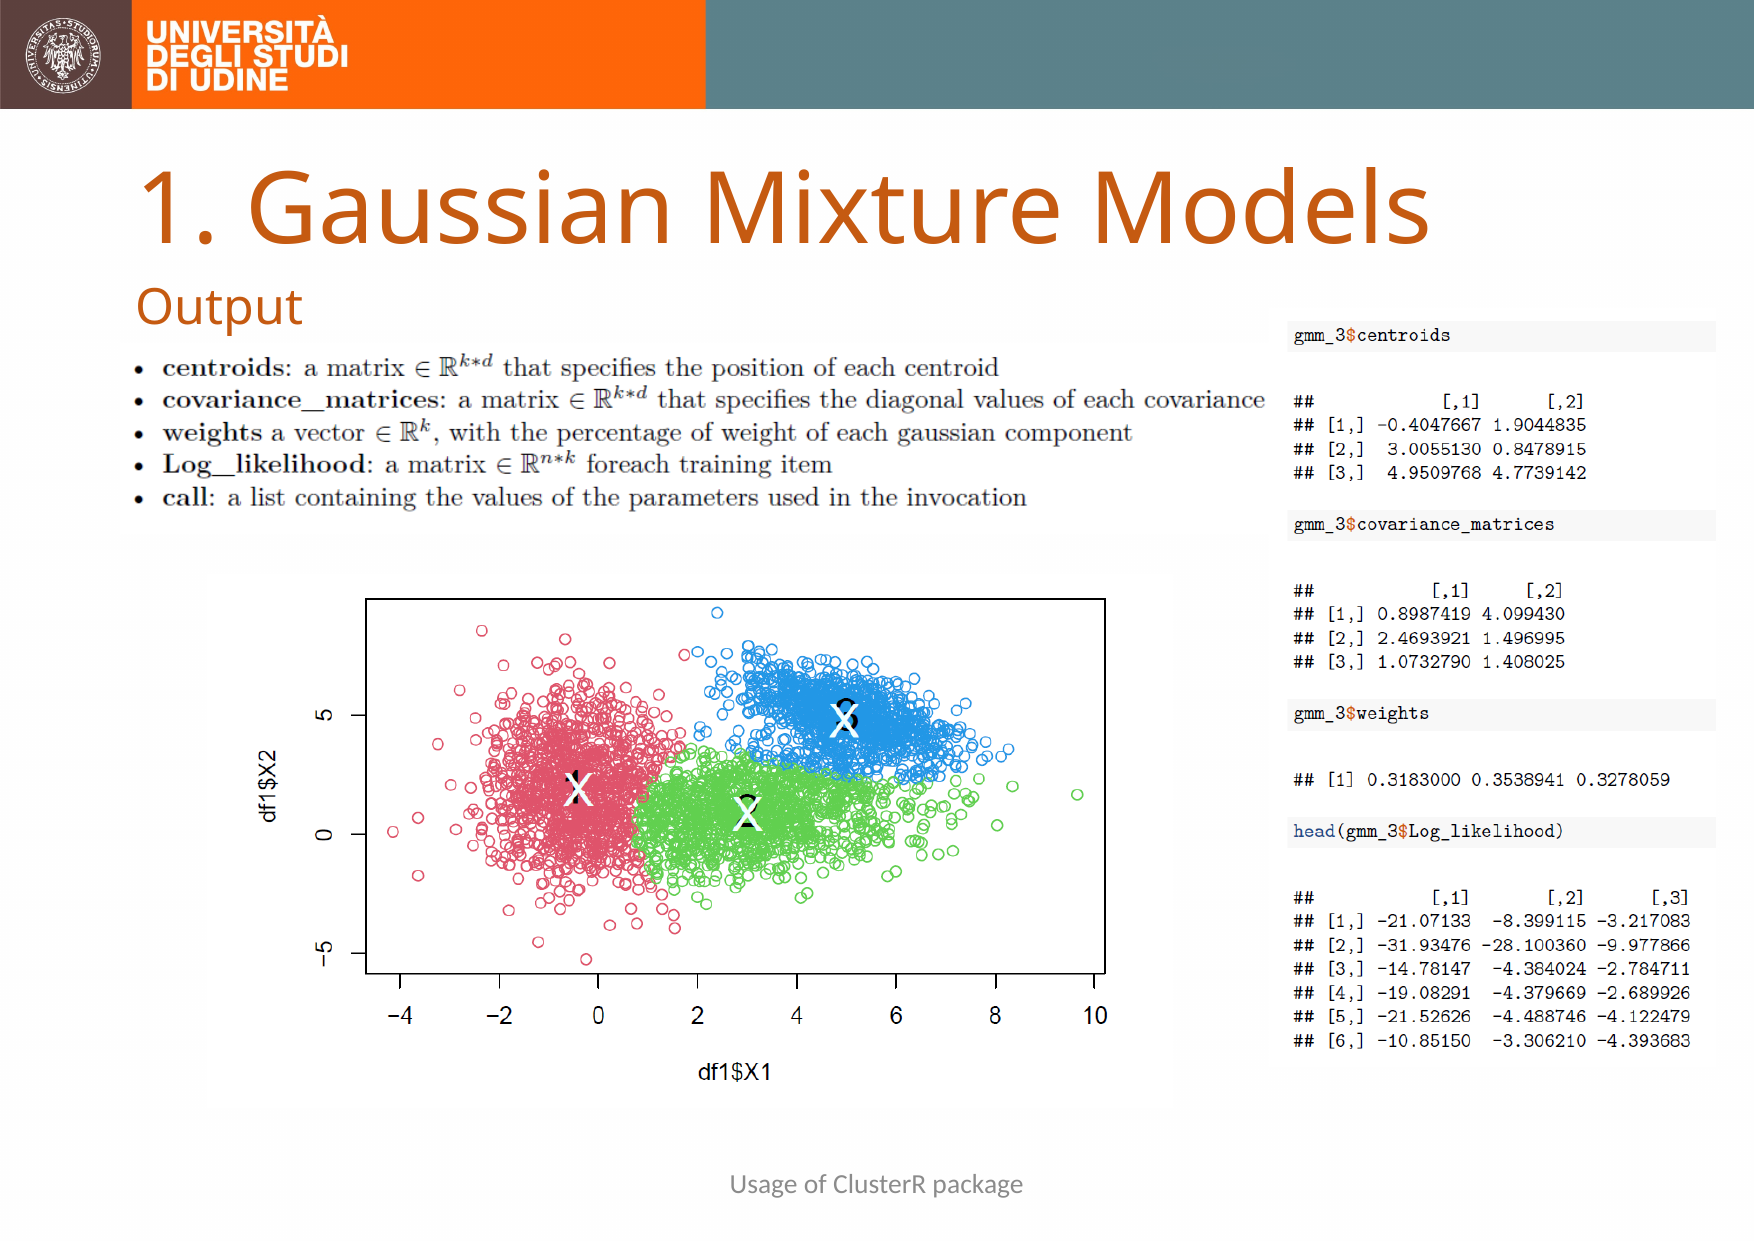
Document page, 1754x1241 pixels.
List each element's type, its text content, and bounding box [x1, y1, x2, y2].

picture [0, 0, 1754, 1241]
text_box 1. Gaussian Mixture Models [120, 138, 1634, 273]
text_box Output [120, 273, 1634, 343]
footer Usage of ClusterR package [580, 1149, 1173, 1216]
